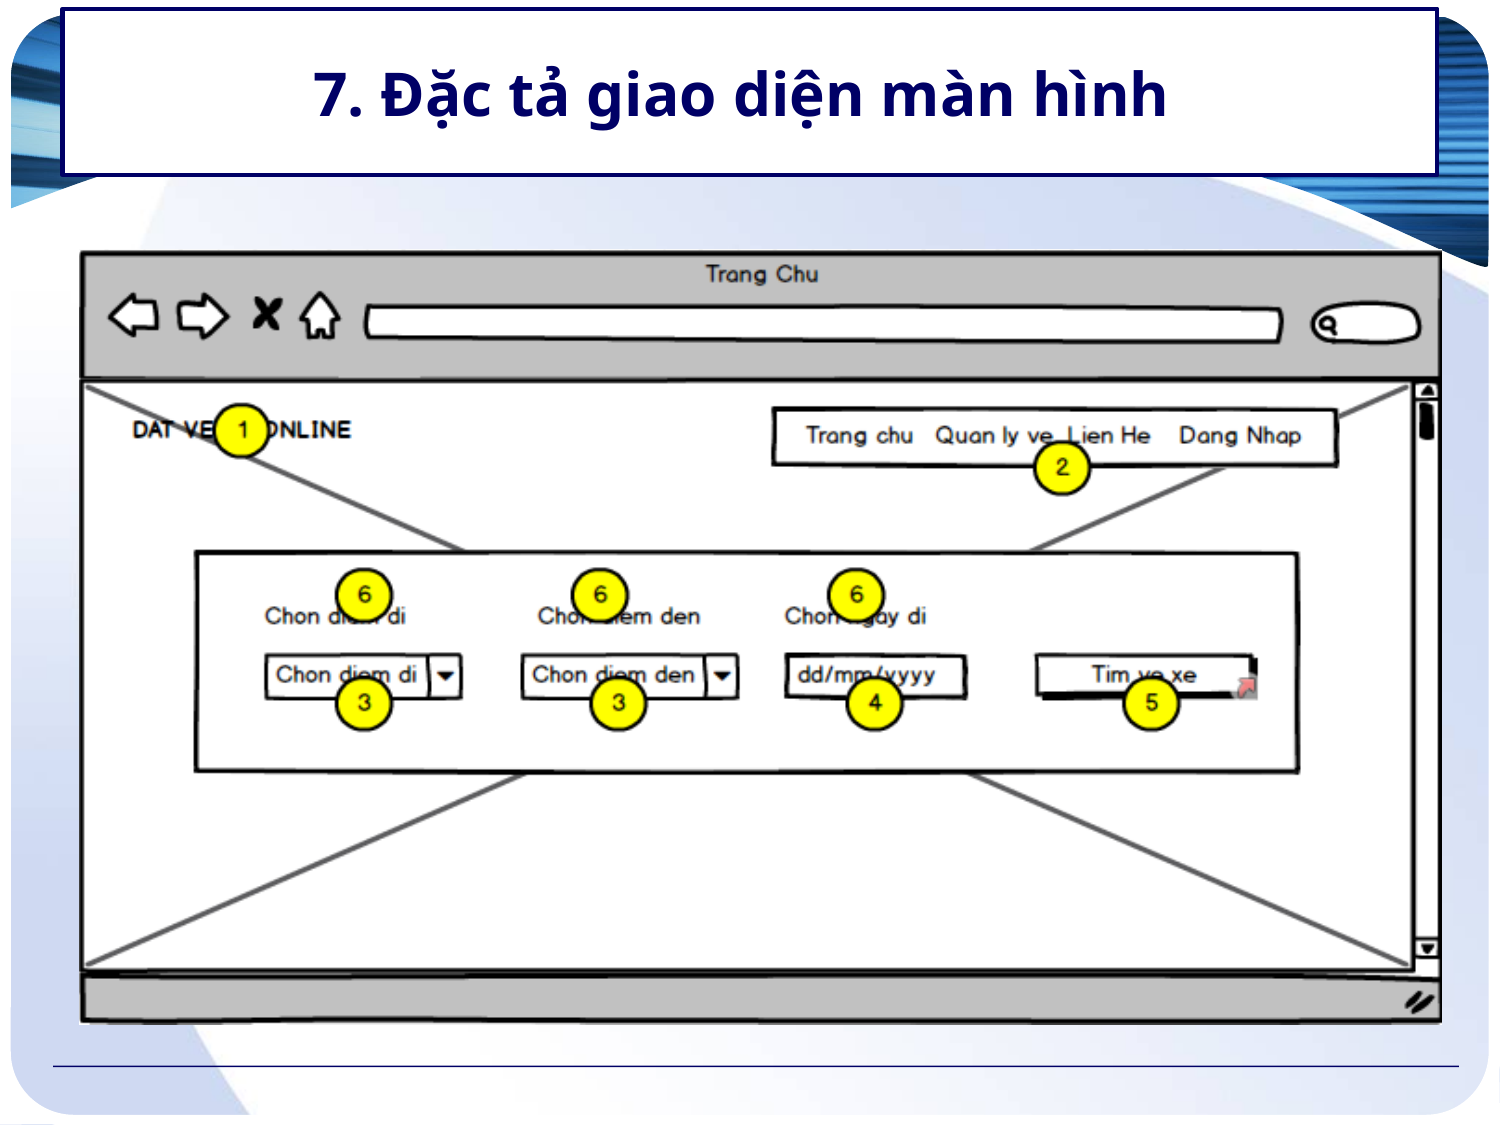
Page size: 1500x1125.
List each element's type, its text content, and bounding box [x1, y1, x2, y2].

title 7. Đặc tả giao diện màn hình [60, 7, 1439, 177]
picture [11, 16, 1488, 1114]
